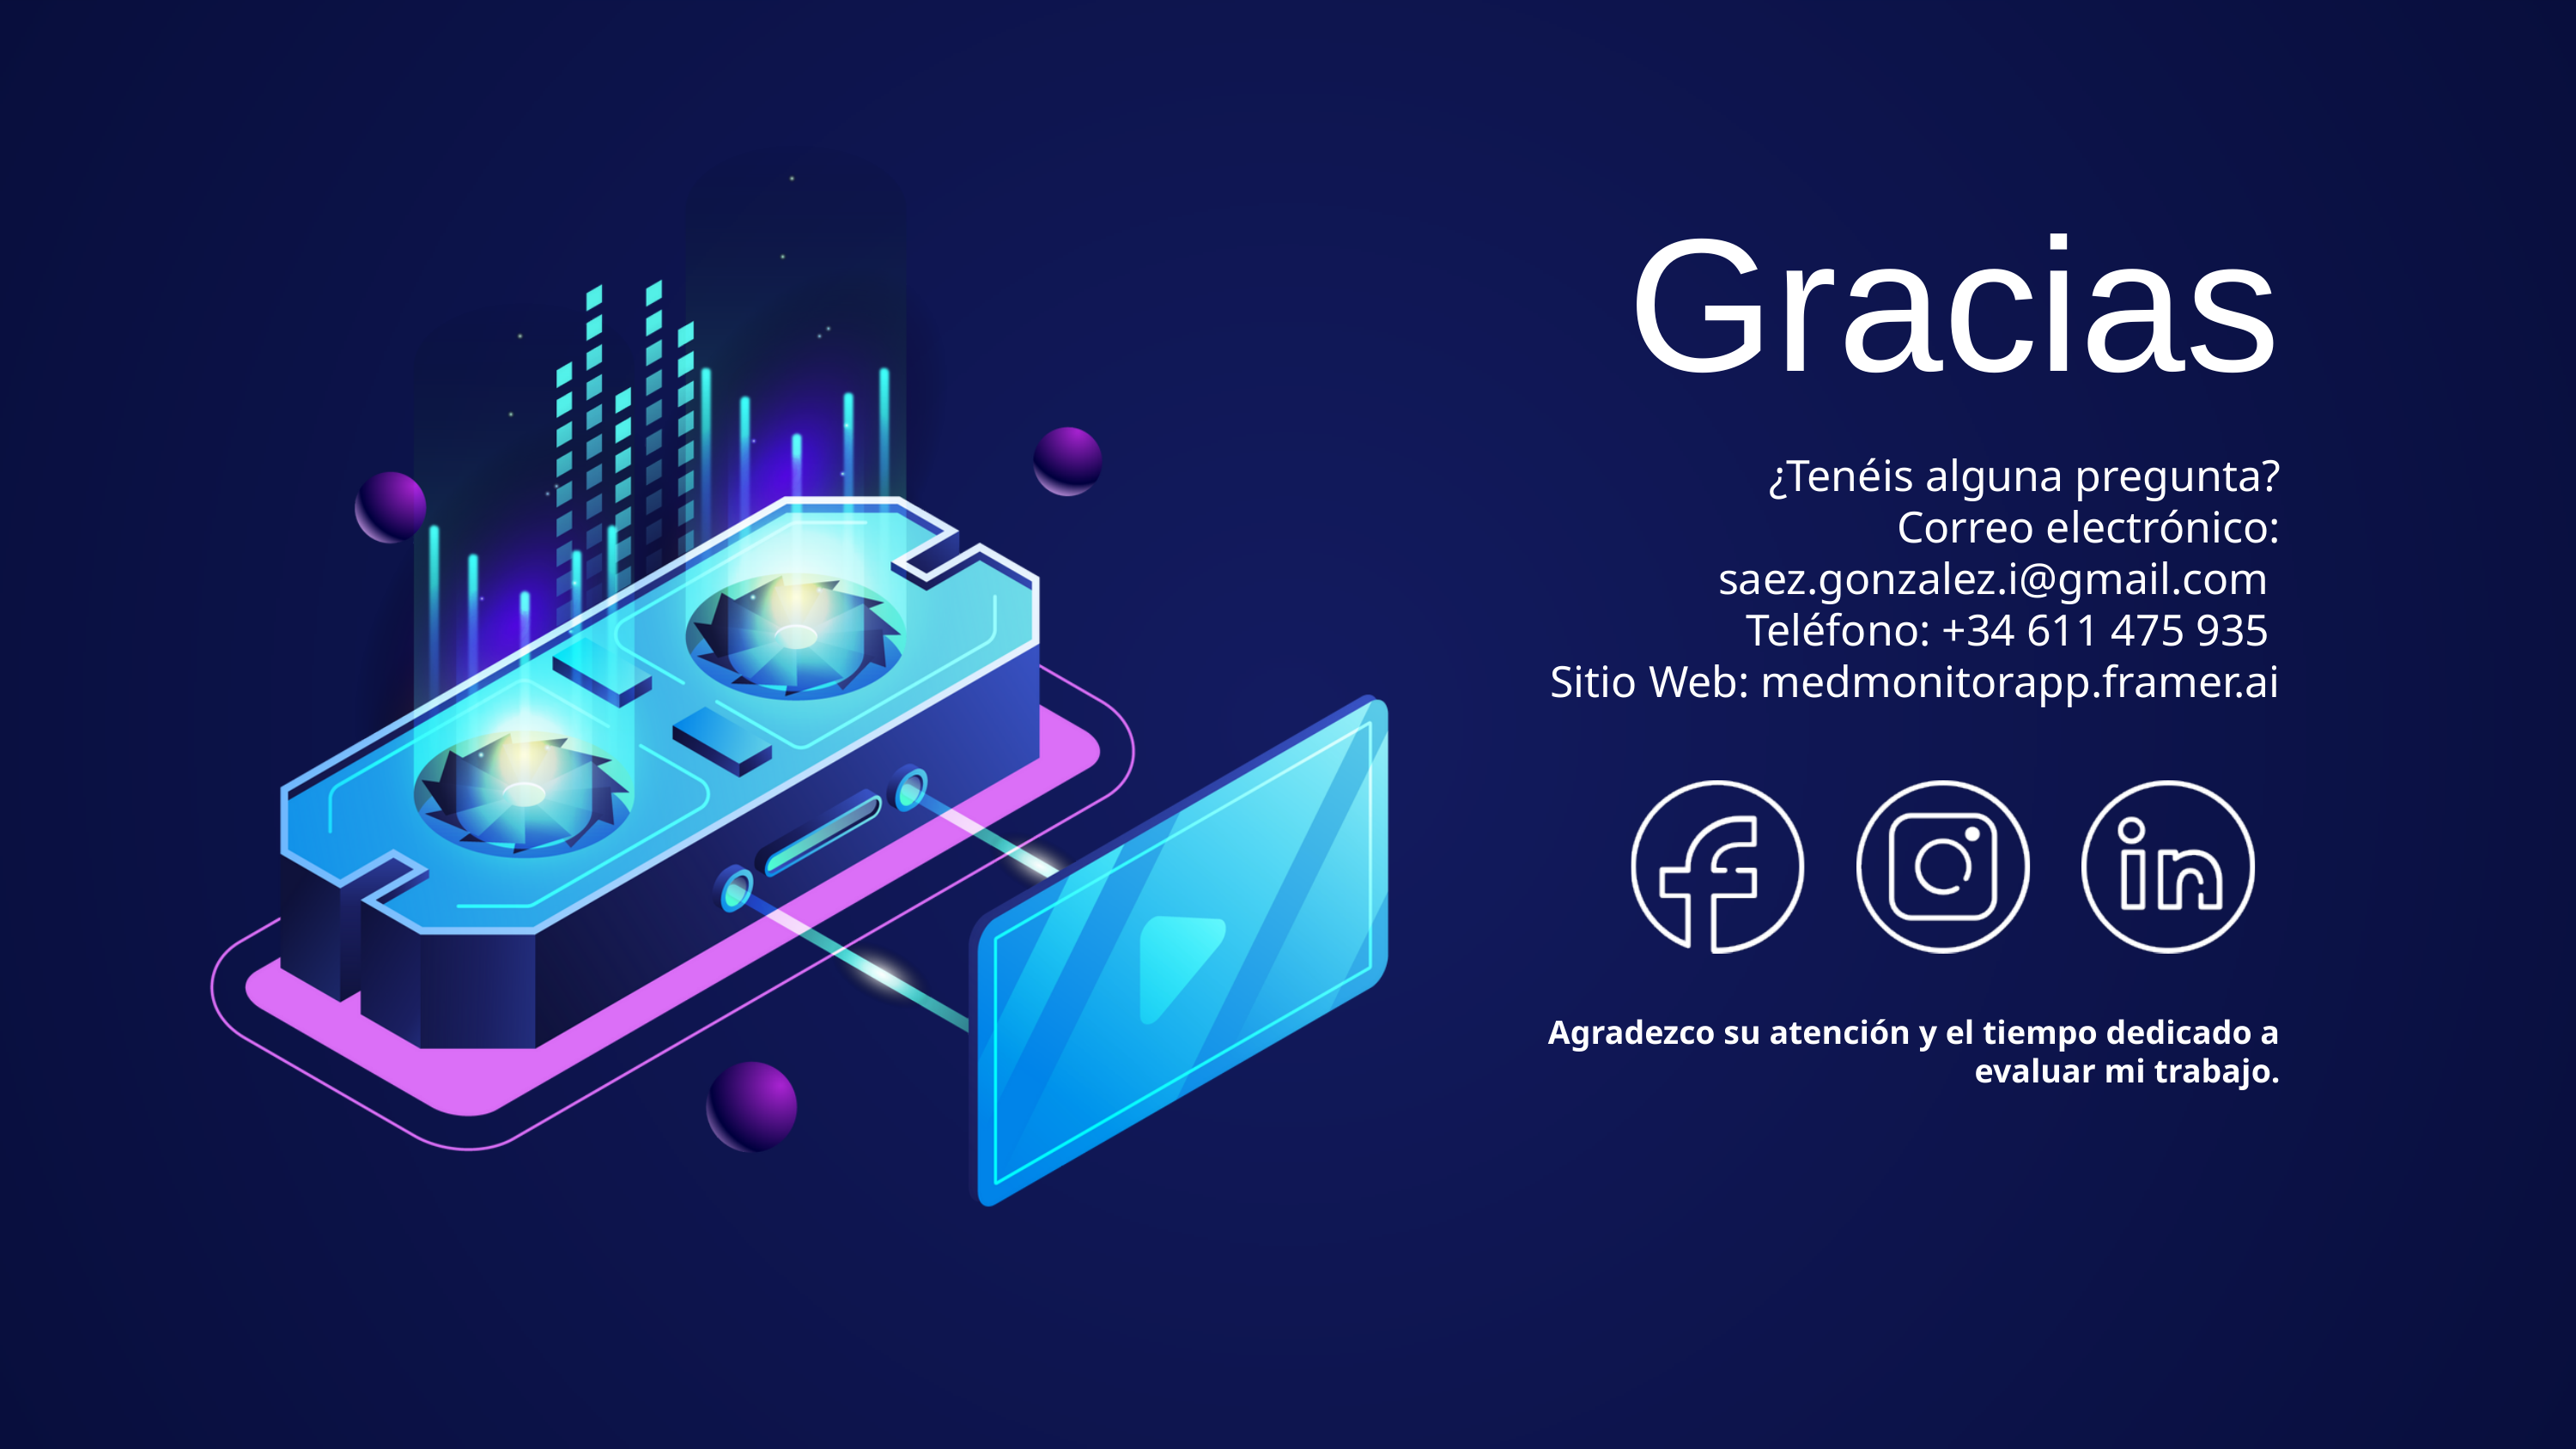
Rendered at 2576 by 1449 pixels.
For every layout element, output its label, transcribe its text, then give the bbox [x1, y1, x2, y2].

text_box [1631, 780, 1805, 955]
text_box Agradezco su atención y el tiempo dedicado a evaluar mi trabajo. [1489, 1011, 2281, 1089]
text_box [2081, 780, 2256, 954]
text_box [1856, 780, 2031, 954]
text_box Gracias [1489, 181, 2281, 409]
text_box [200, 133, 1415, 1237]
text_box ¿Tenéis alguna pregunta? Correo electrónico: saez.gonzalez.i@gmail.com Teléfono: +34 611 475 935 Sitio Web: medmonitorapp.framer.ai [1415, 448, 2281, 758]
text_box [0, 0, 2576, 1449]
